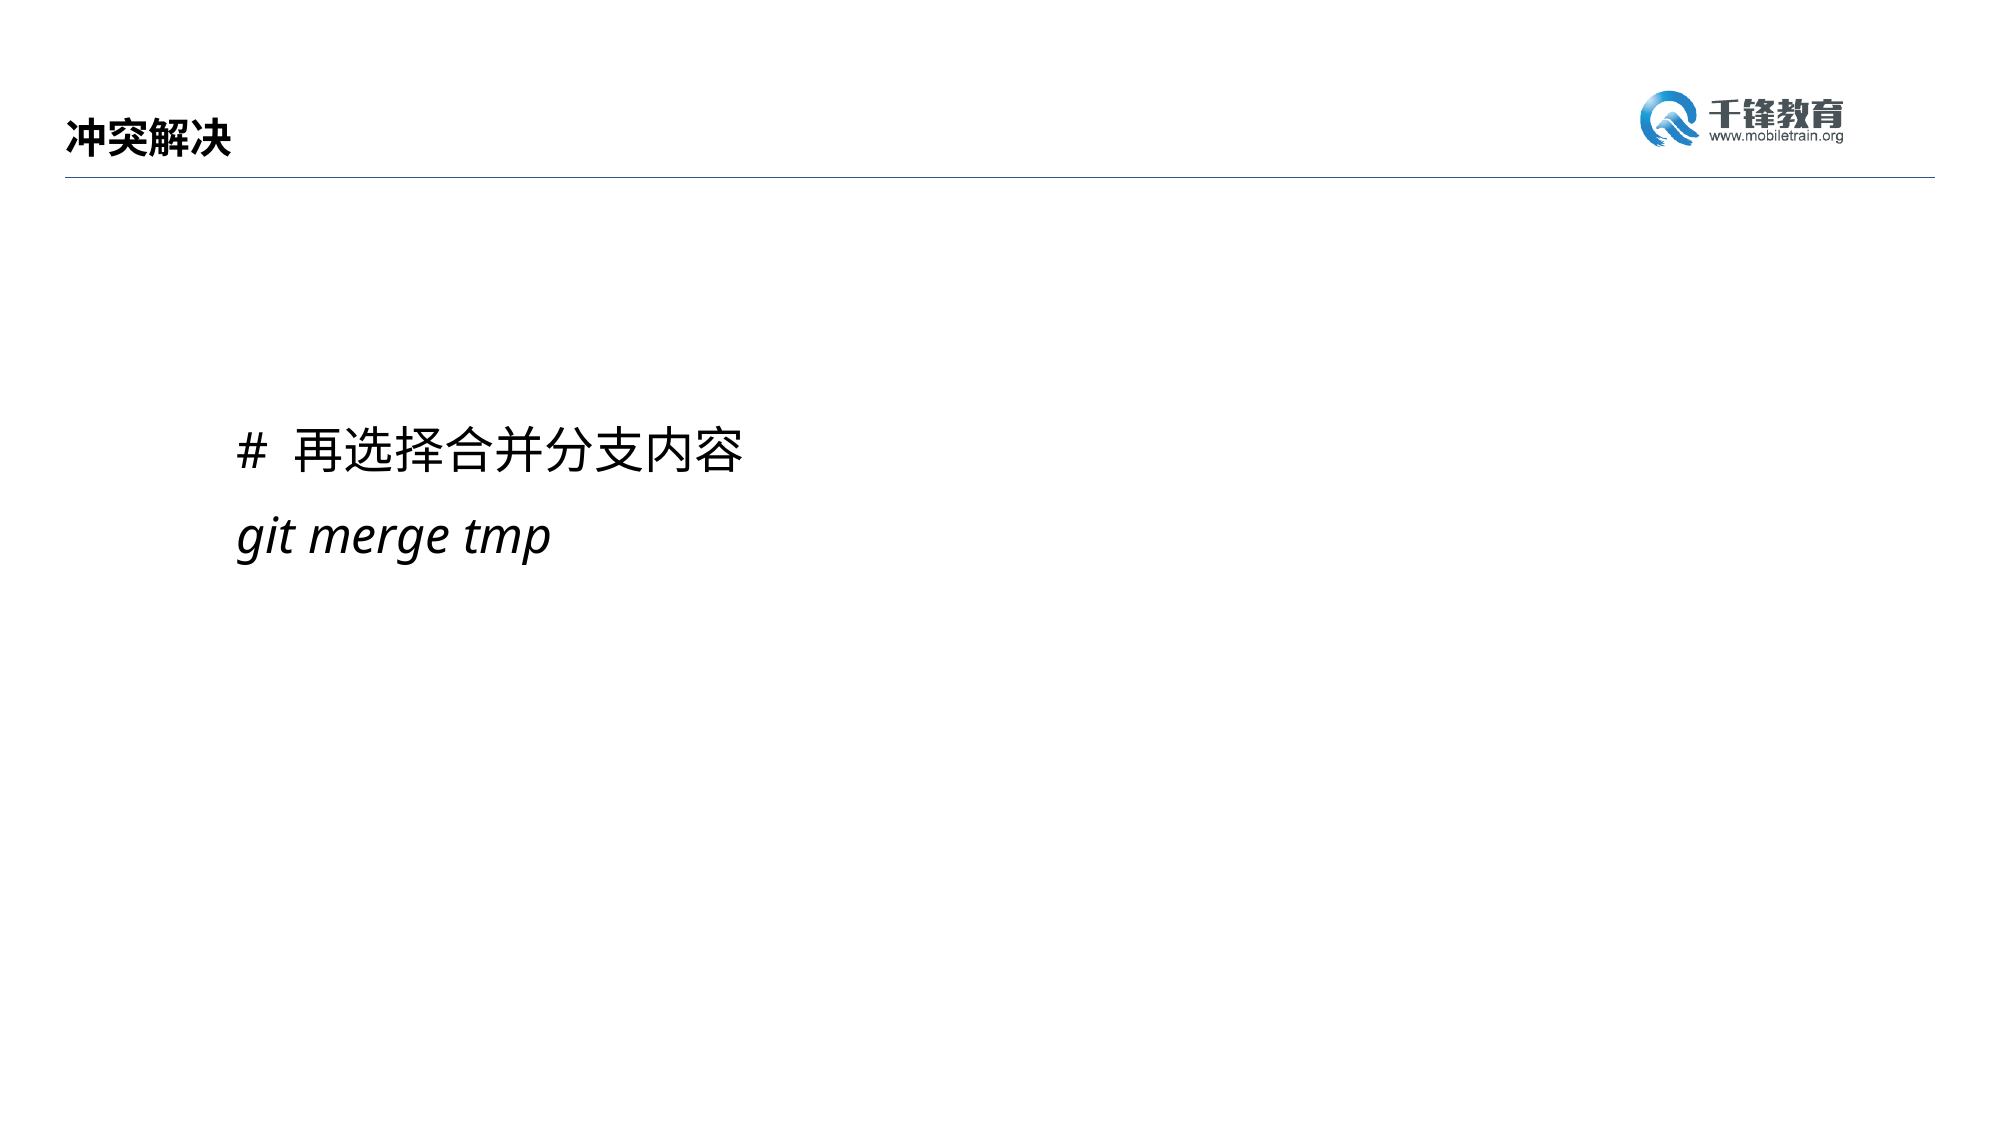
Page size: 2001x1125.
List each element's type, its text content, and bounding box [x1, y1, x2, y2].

picture [1629, 84, 1853, 160]
text_box 冲突解决 [57, 104, 241, 170]
text_box # 再选择合并分支内容 git merge tmp [229, 326, 1637, 572]
